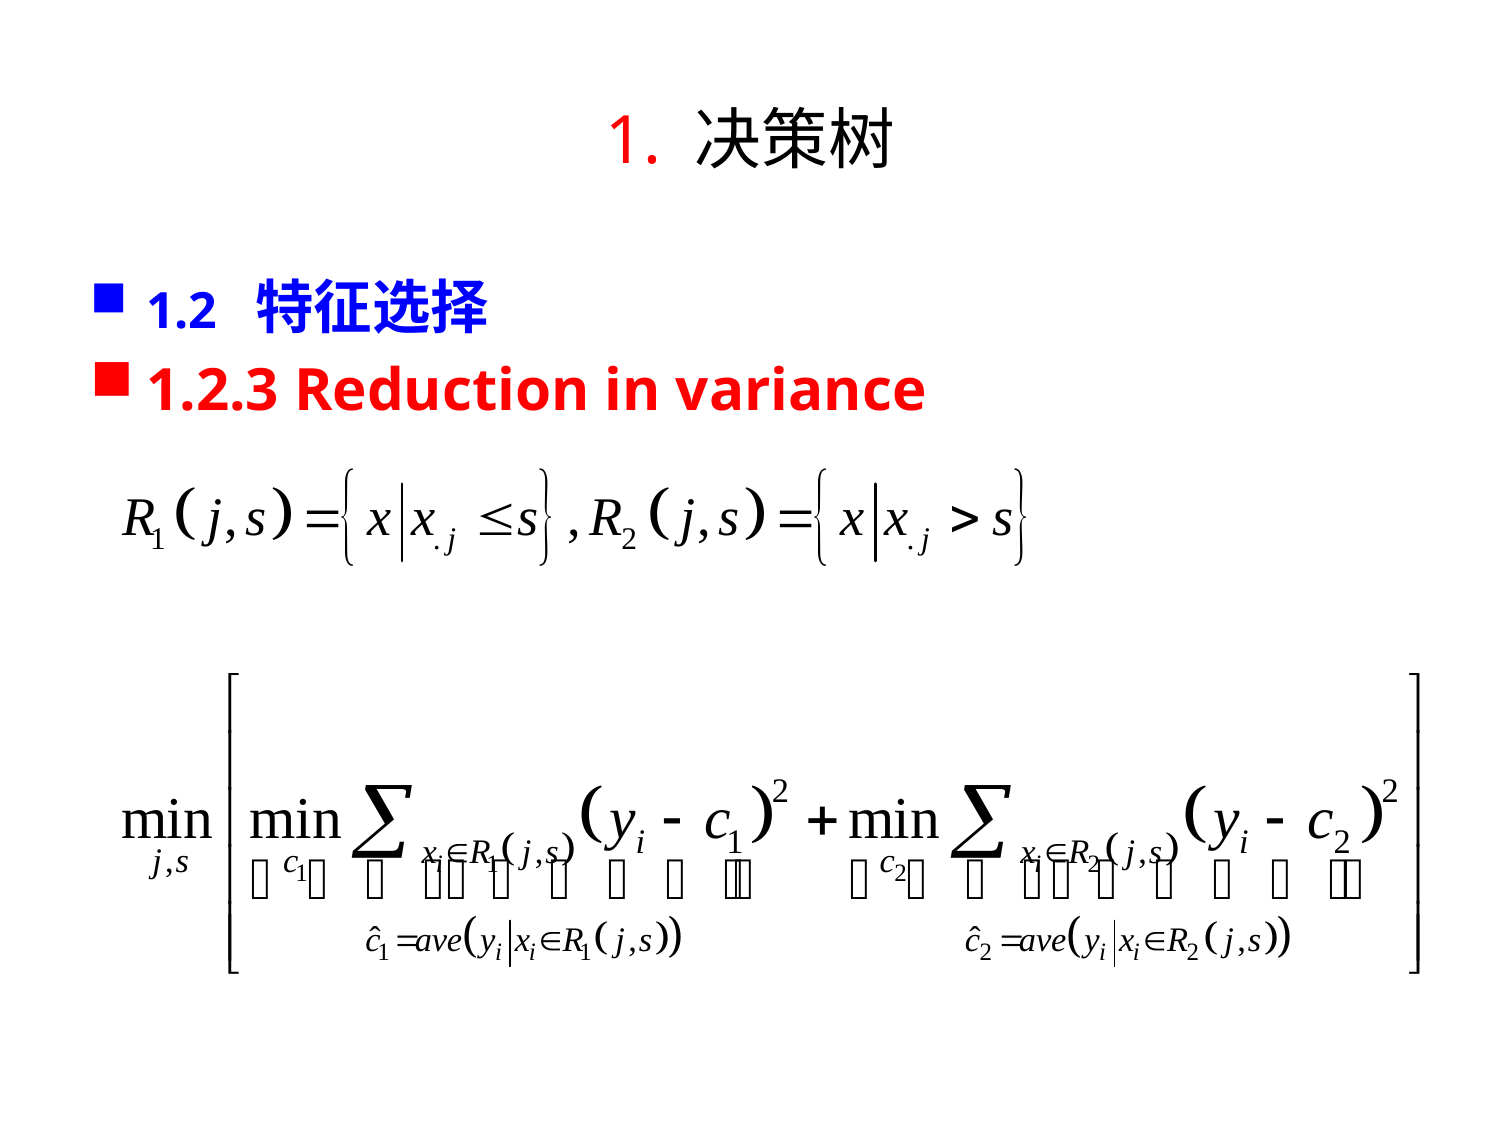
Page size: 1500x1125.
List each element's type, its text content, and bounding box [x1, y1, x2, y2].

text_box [111, 662, 1443, 1060]
list 1.2 特征选择 1.2.3 Reduction in variance [75, 262, 1425, 1005]
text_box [111, 467, 1046, 577]
title 1. 决策树 [75, 42, 1425, 231]
